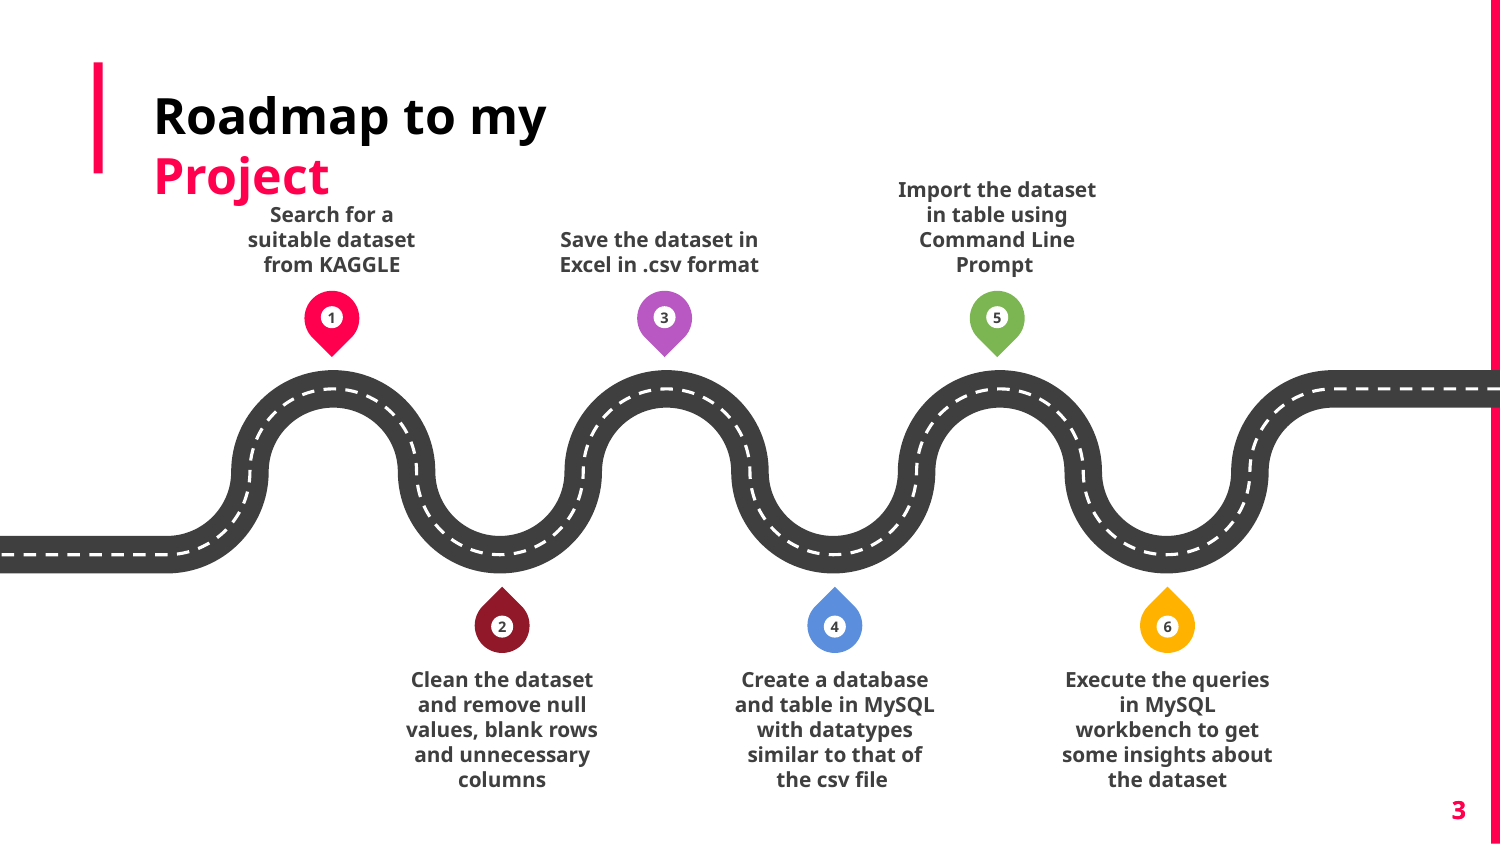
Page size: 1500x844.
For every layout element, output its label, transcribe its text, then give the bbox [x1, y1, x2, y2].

text_box Create a database and table in MySQL with datatypes similar to that of the csv file [729, 666, 941, 755]
text_box Search for a suitable dataset from KAGGLE [226, 189, 438, 278]
text_box Import the dataset in table using Command Line Prompt [891, 189, 1103, 278]
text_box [292, 279, 371, 358]
text_box Roadmap to my Project [138, 69, 668, 210]
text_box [625, 279, 704, 358]
text_box 3 [1391, 779, 1482, 844]
text_box Save the dataset in Excel in .csv format [553, 189, 765, 278]
text_box Execute the queries in MySQL workbench to get some insights about the dataset [1062, 666, 1273, 755]
text_box Clean the dataset and remove null values, blank rows and unnecessary columns [396, 666, 608, 755]
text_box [958, 279, 1037, 358]
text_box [1128, 586, 1207, 665]
text_box [0, 388, 1500, 555]
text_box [463, 586, 542, 665]
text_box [795, 586, 874, 665]
